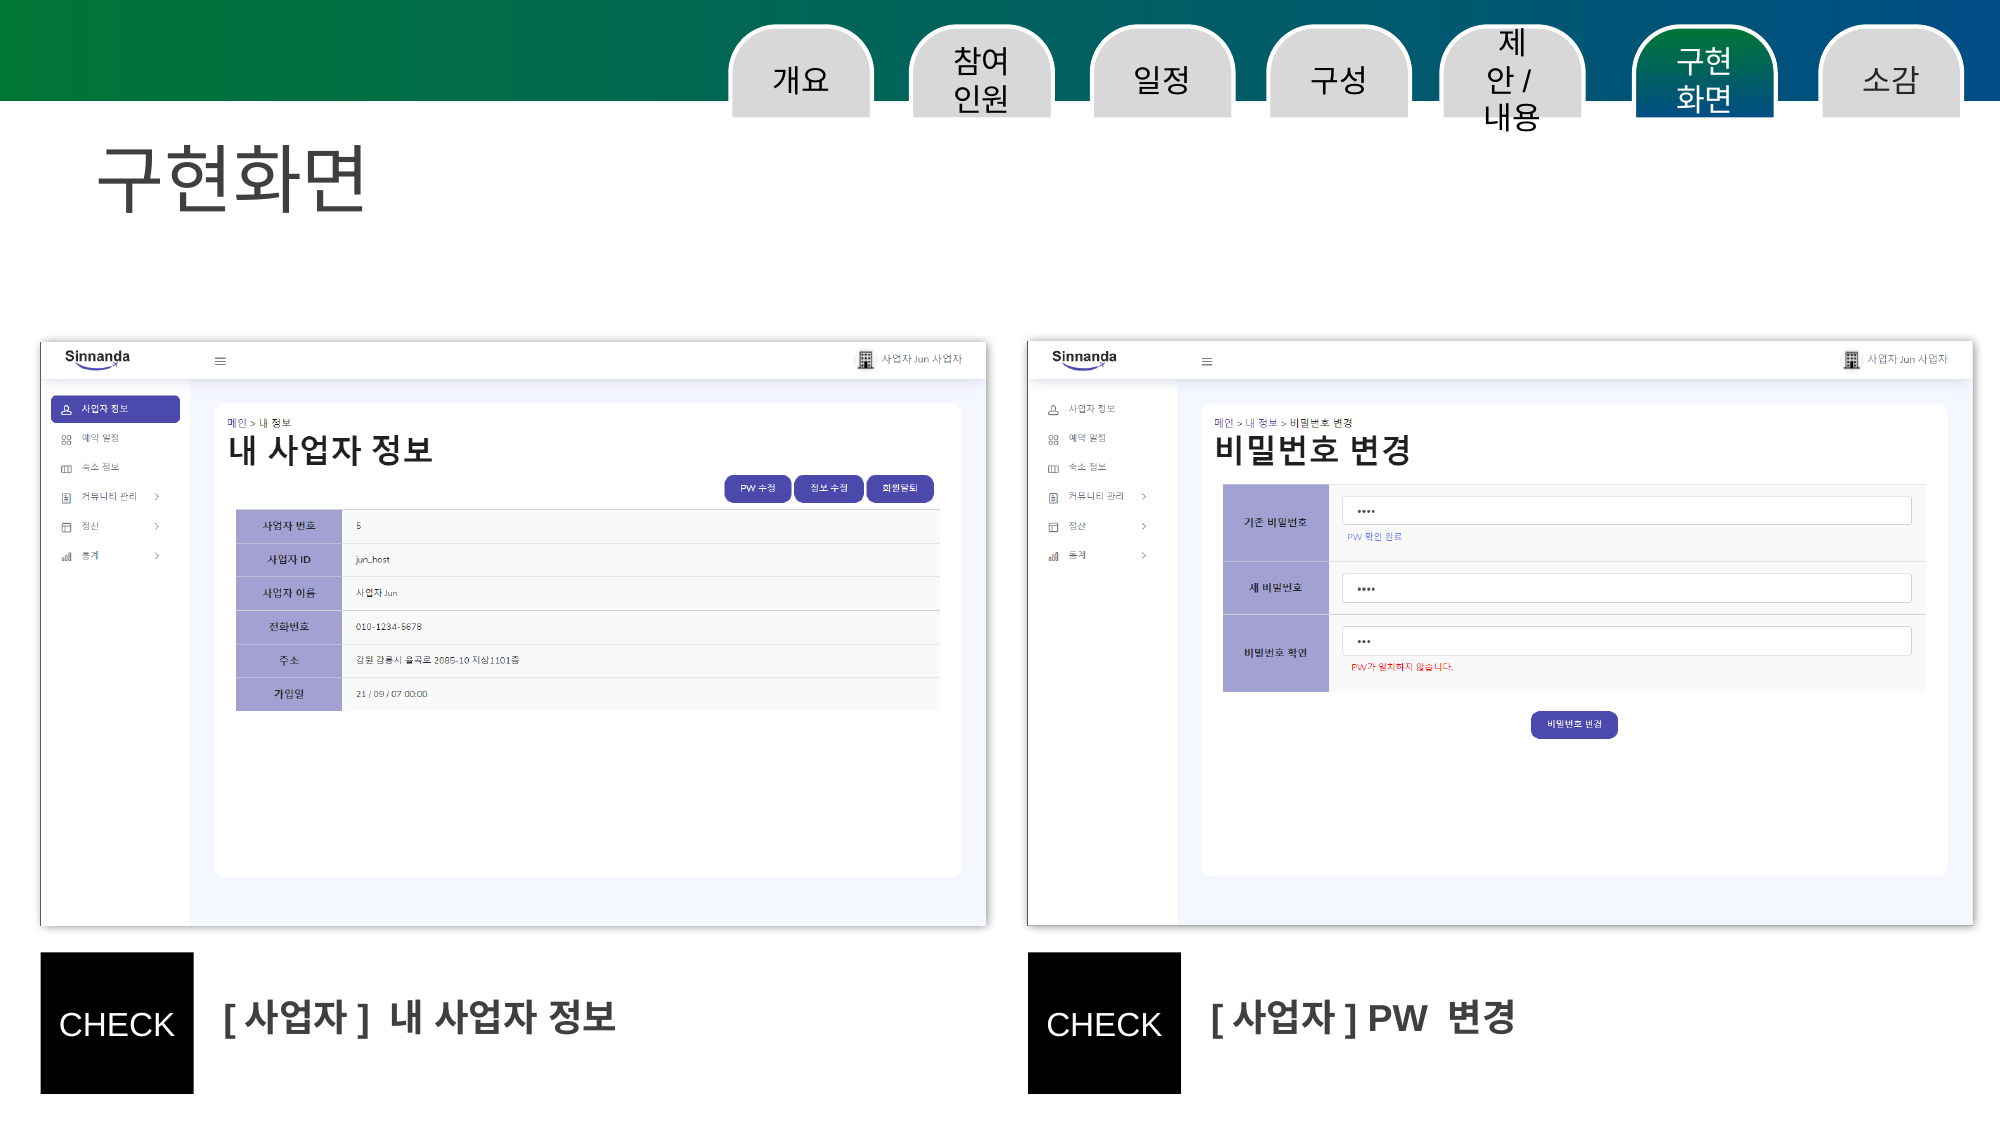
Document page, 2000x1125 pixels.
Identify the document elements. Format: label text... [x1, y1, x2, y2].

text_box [1027, 952, 1949, 1095]
text_box [1382, 0, 2000, 101]
picture [40, 342, 986, 926]
text_box 구현화면 [80, 125, 427, 232]
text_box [1315, 0, 1377, 727]
picture [1027, 340, 1973, 926]
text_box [40, 952, 962, 1095]
text_box [0, 0, 1310, 101]
